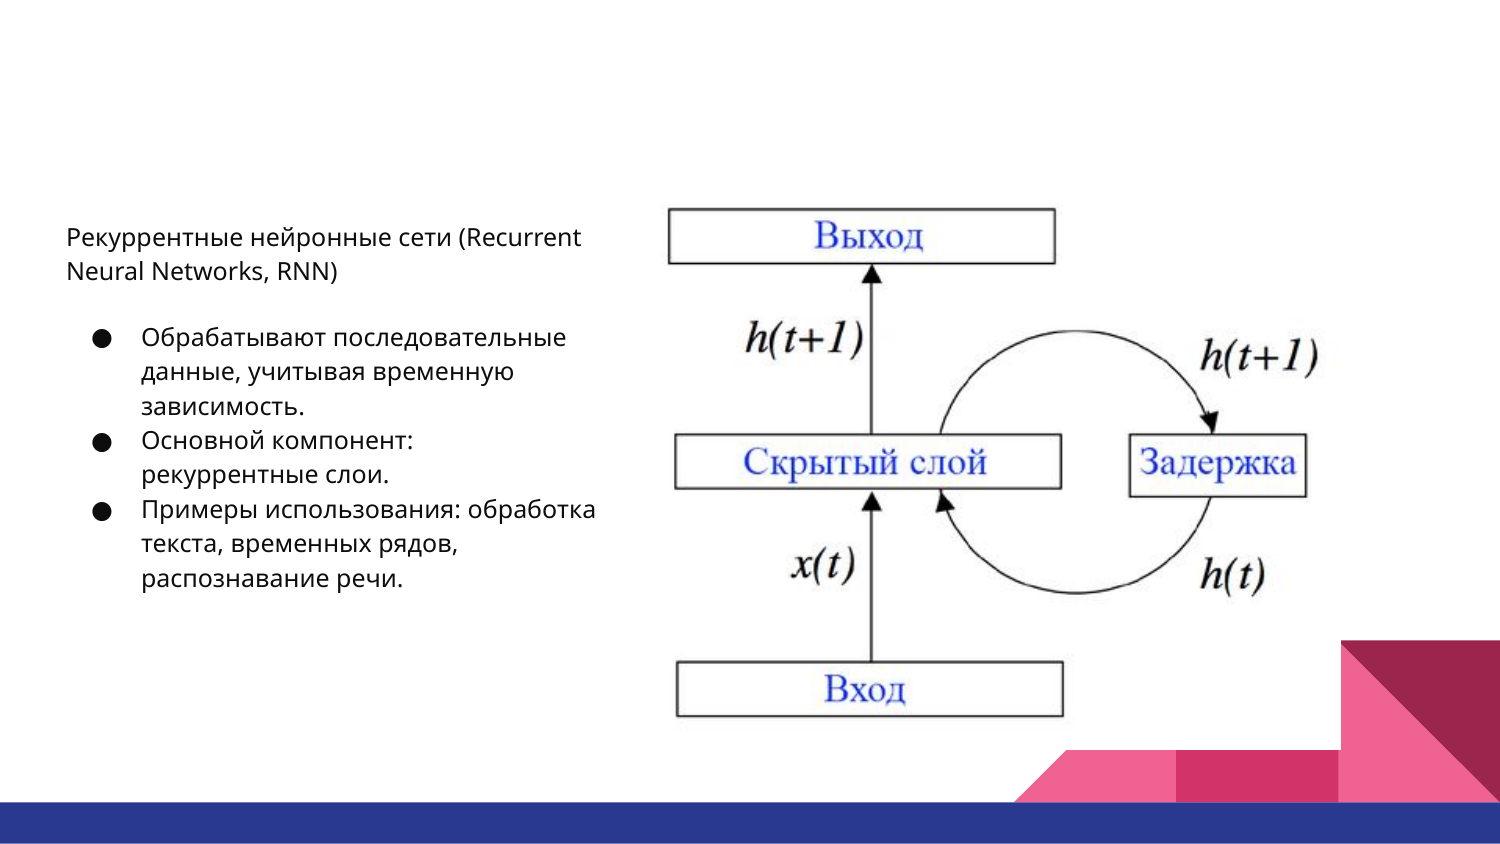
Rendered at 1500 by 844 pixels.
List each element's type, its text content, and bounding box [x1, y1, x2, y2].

list Рекуррентные нейронные сети (Recurrent Neural Networks, RNN) Обрабатывают последовательные данные, учитывая временную зависимость. Основной компонент: рекуррентные слои. Примеры использования: обработка текста, временных рядов, распознавание речи. [51, 201, 613, 750]
picture [637, 191, 1341, 750]
